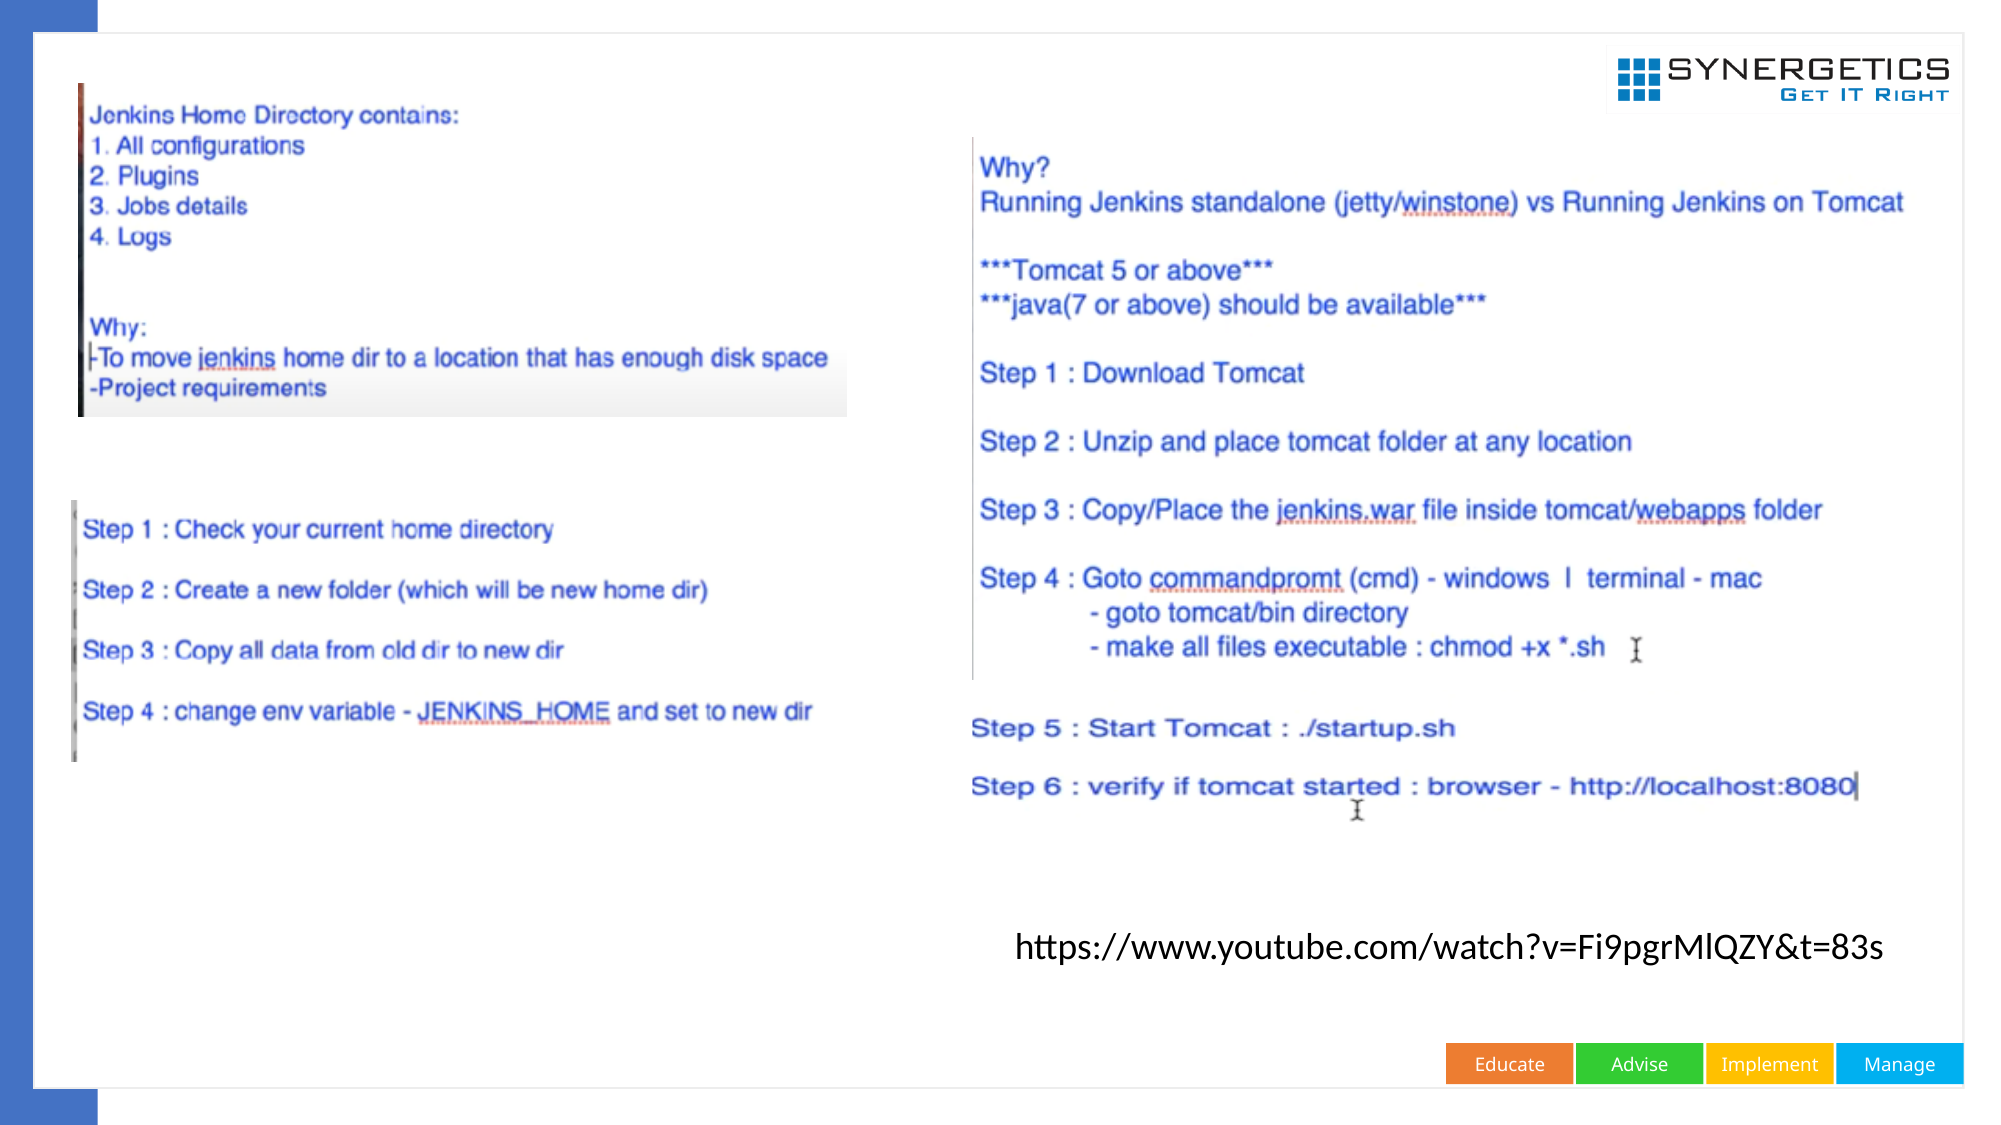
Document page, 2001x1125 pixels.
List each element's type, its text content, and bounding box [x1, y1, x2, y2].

text_box https://www.youtube.com/watch?v=Fi9pgrMlQZY&t=83s [999, 914, 2000, 974]
picture [972, 137, 1929, 681]
picture [1606, 45, 1960, 114]
picture [972, 690, 1861, 833]
picture [78, 83, 847, 417]
picture [71, 500, 854, 762]
